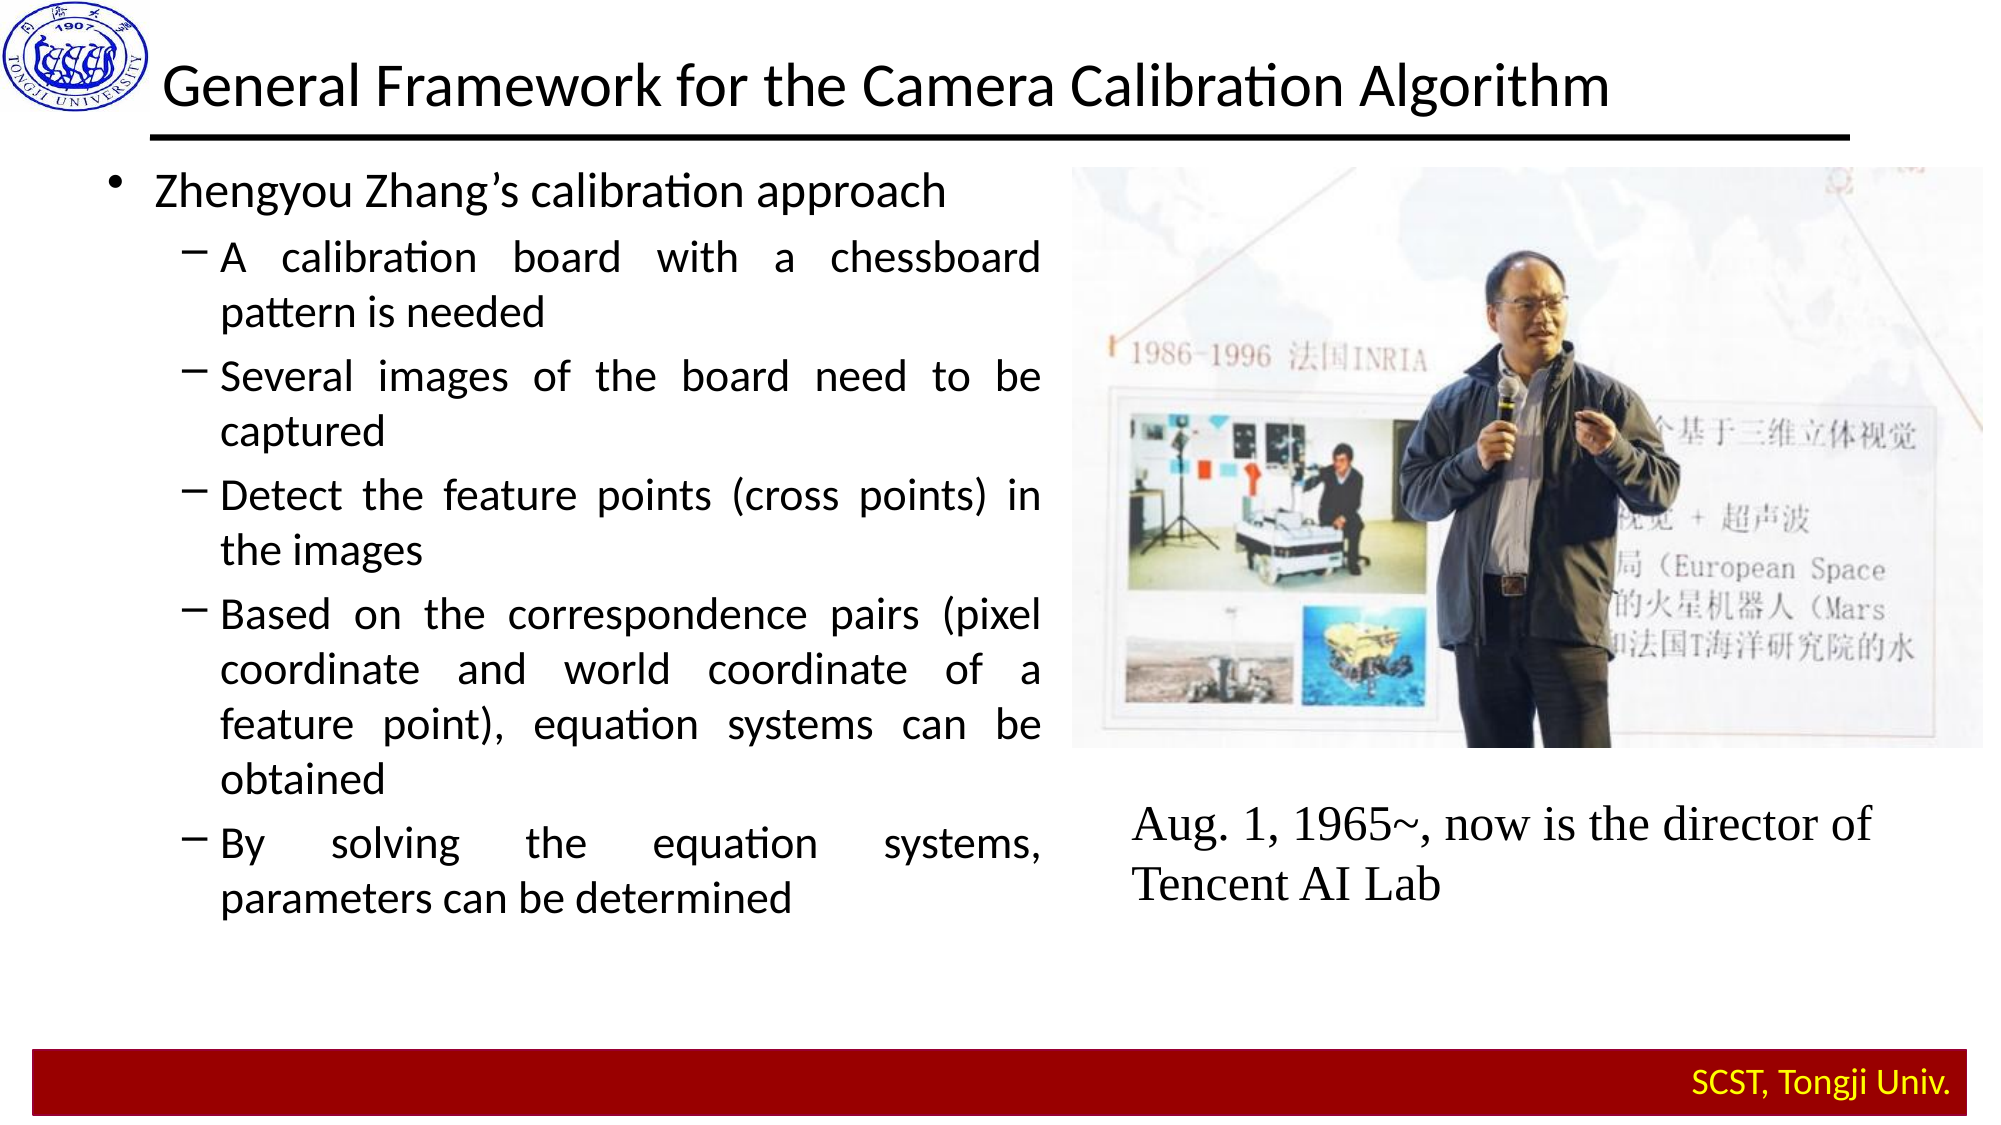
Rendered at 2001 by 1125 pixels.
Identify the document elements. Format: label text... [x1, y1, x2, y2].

picture [1072, 166, 1984, 748]
text_box General Framework for the Camera Calibration Algorithm [147, 12, 1672, 150]
text_box Zhengyou Zhang’s calibration approach A calibration board with a chessboard pattern is needed Several images of the board need to be captured Detect the feature points (cross points) in the images Based on the correspondence pairs (pixel coordinate and world coordinate of a feature point), equation systems can be obtained By solving the equation systems, parameters can be determined [17, 150, 1058, 959]
picture [0, 0, 150, 112]
text_box Aug. 1, 1965~, now is the director of Tencent AI Lab [1116, 783, 1939, 918]
